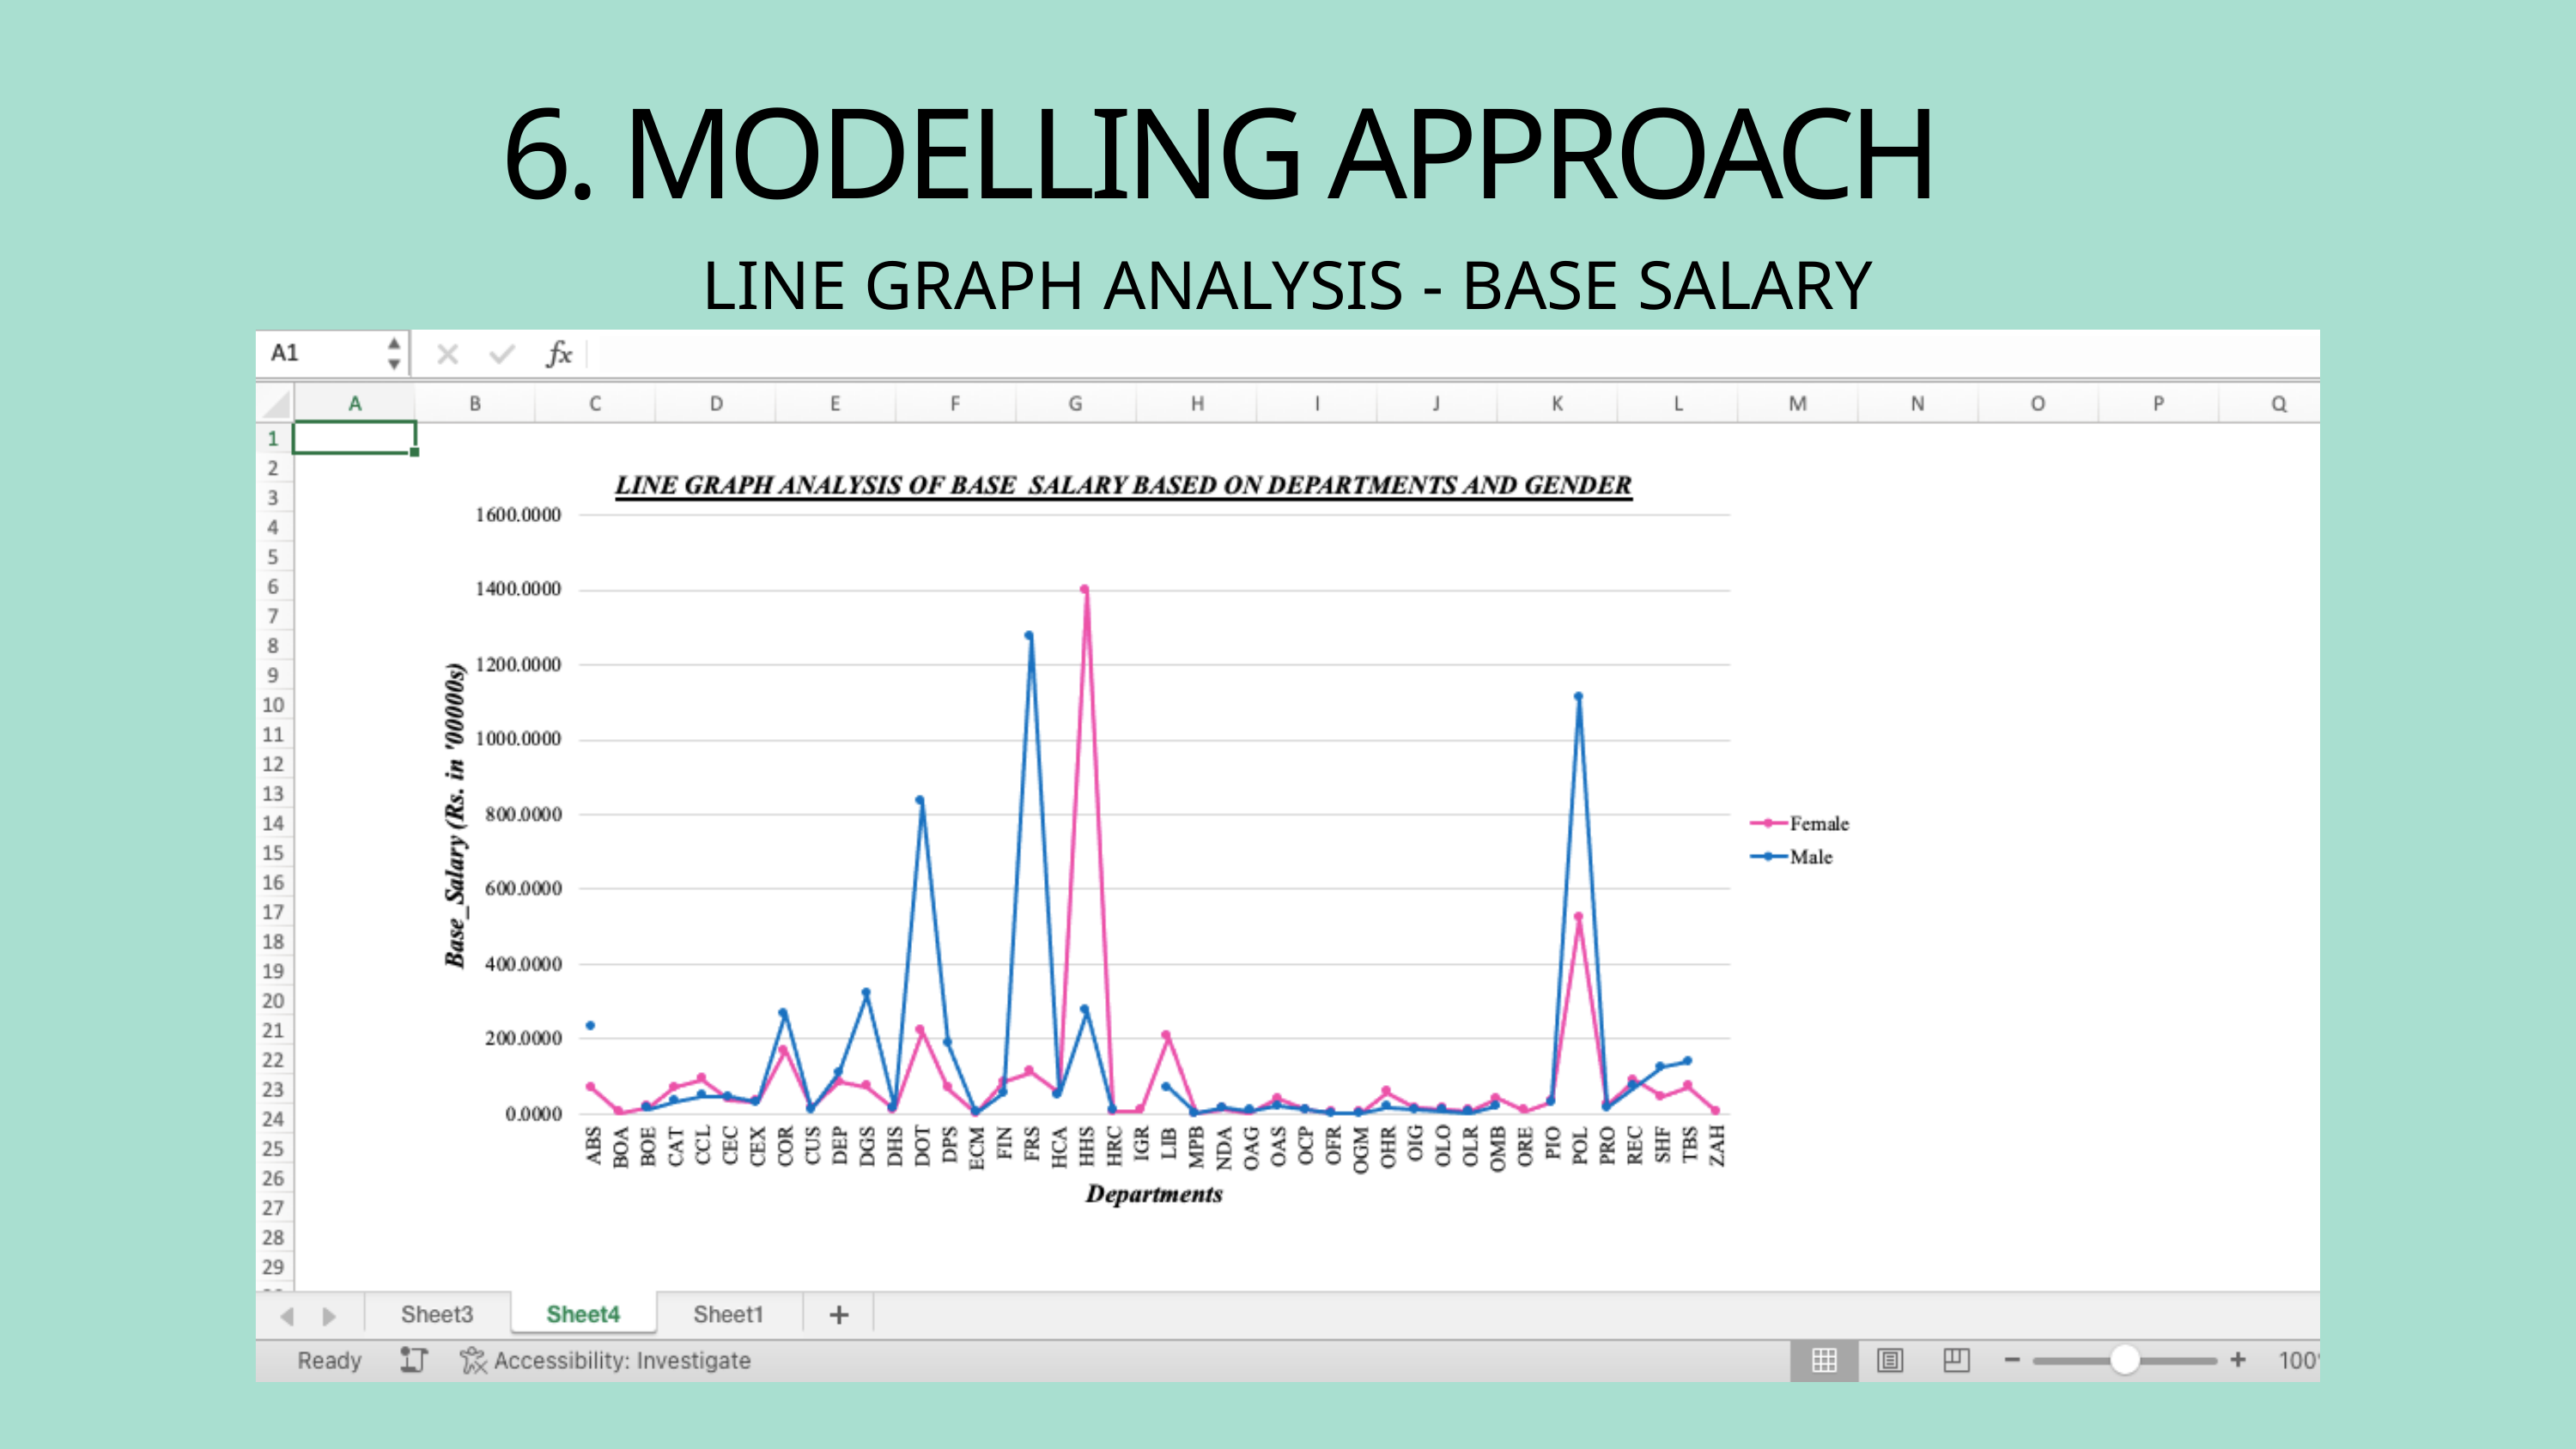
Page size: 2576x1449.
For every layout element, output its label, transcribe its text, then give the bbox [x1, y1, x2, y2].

text_box [255, 330, 2320, 1383]
text_box 6. MODELLING APPROACH [501, 111, 2075, 224]
text_box LINE GRAPH ANALYSIS - BASE SALARY [144, 229, 2432, 323]
